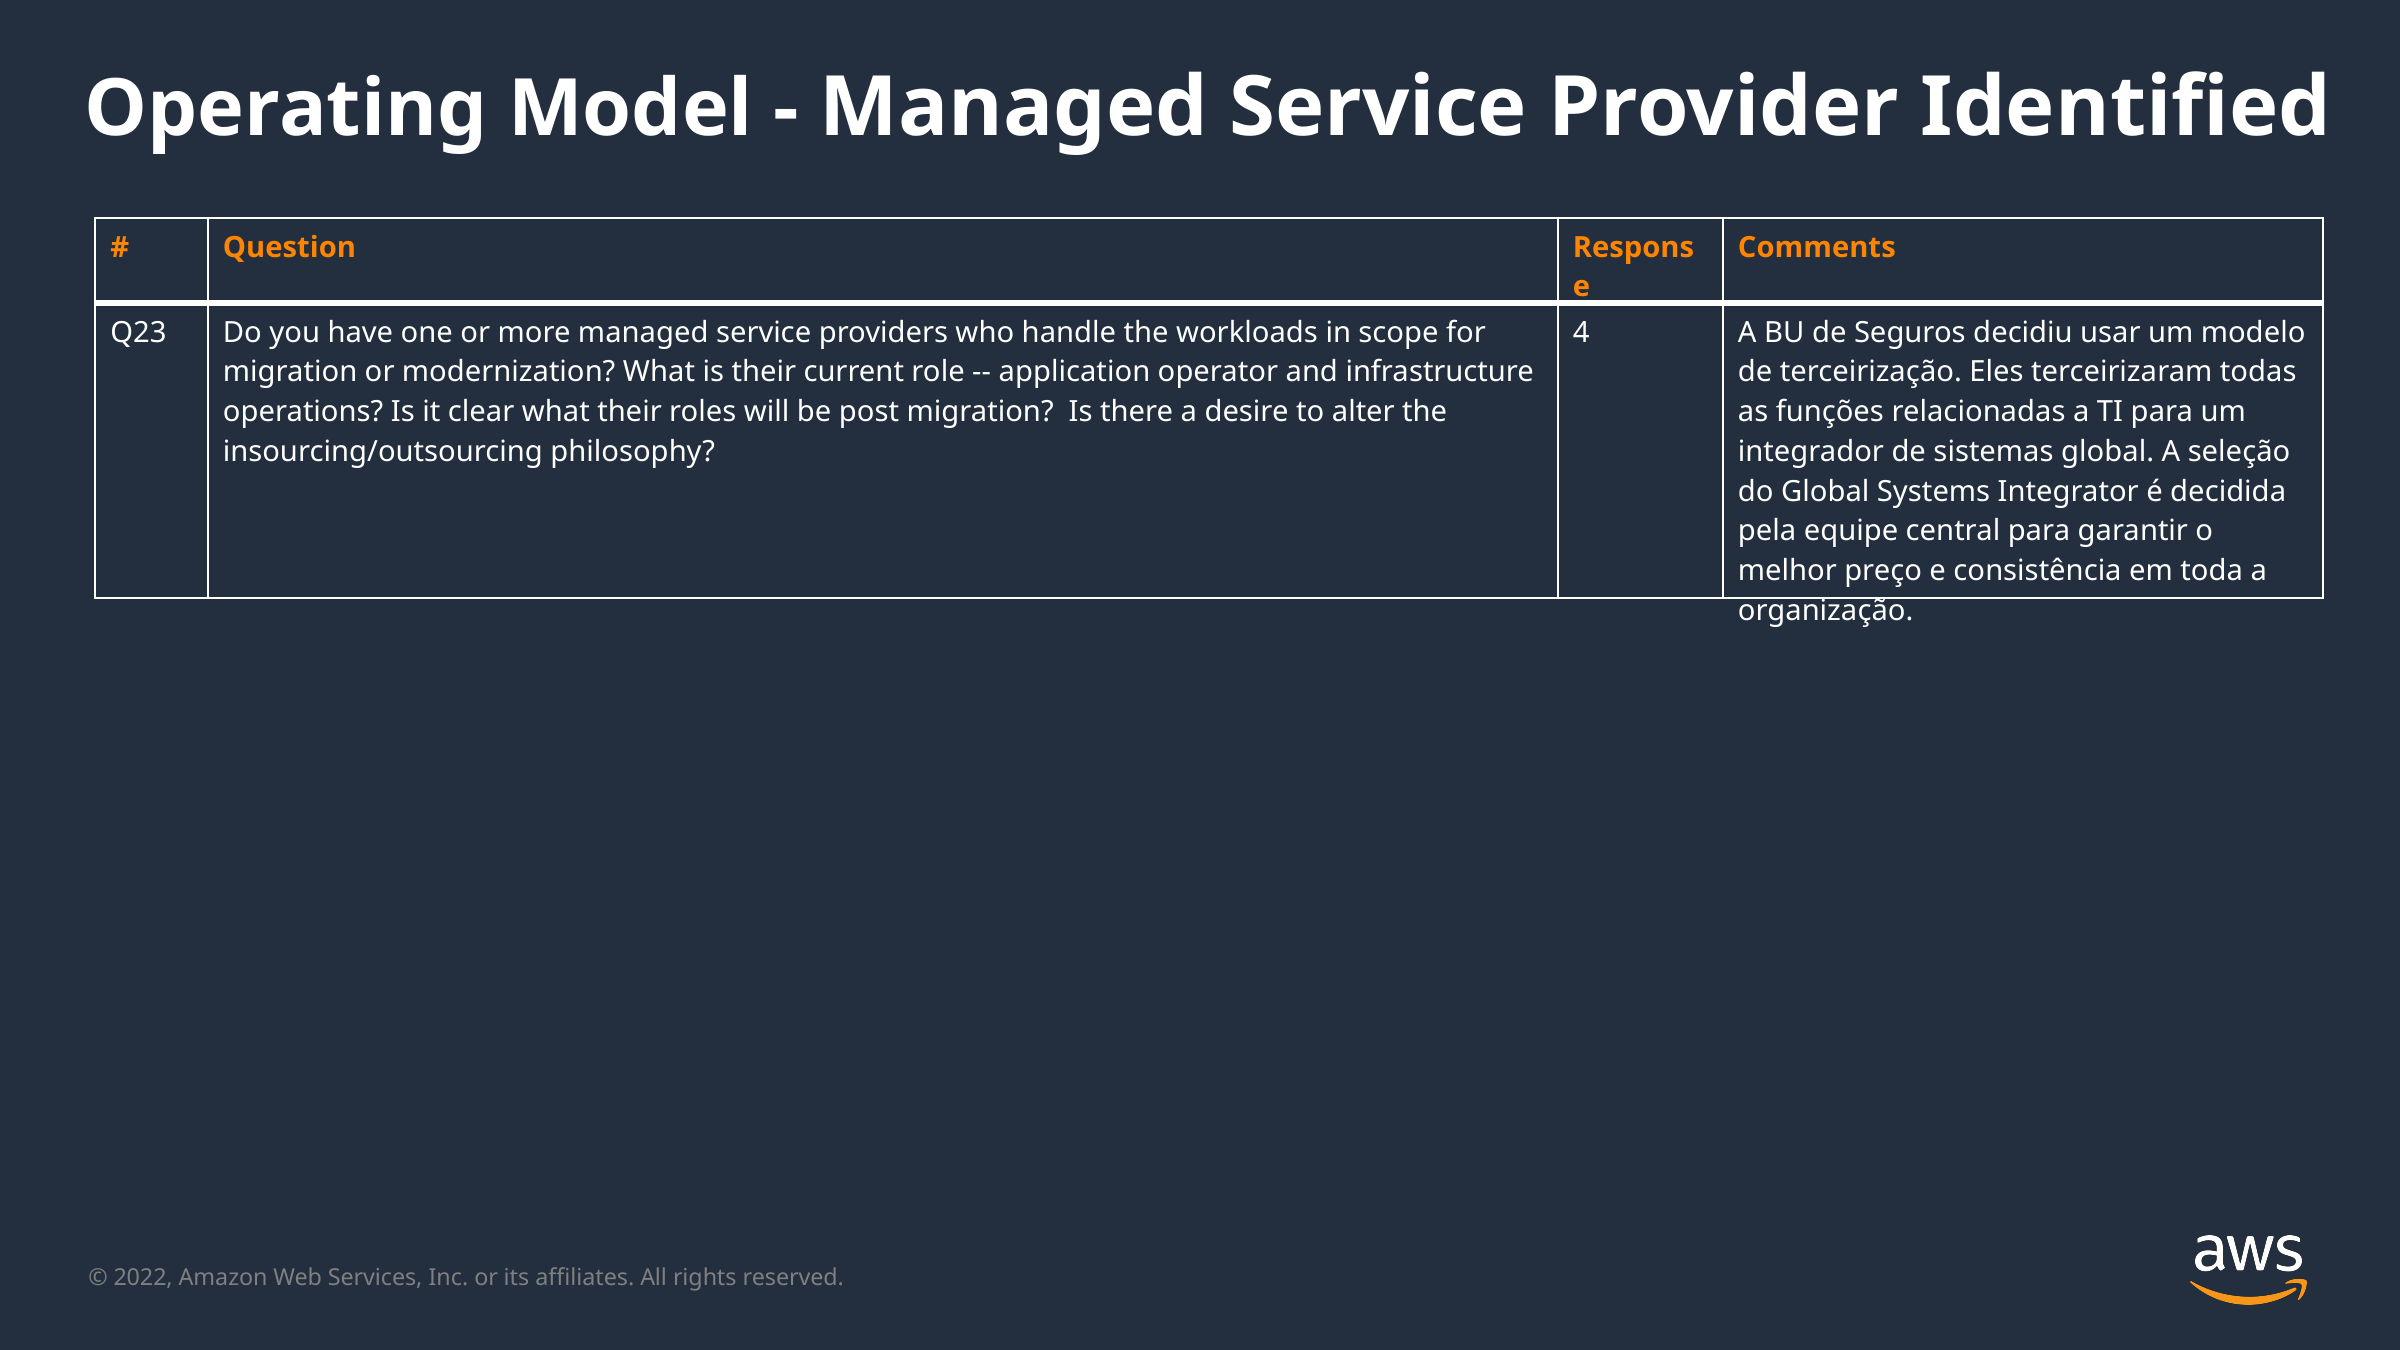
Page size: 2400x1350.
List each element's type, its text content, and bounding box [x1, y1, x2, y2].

table_header Response [1559, 219, 1722, 300]
table_cell A BU de Seguros decidiu usar um modelo de terceirização. Eles terceirizaram todas as funções relacionadas a TI para um integrador de sistemas global. A seleção do Global Systems Integrator é decidida pela equipe central para garantir o melhor preço e consistência em toda a organização. [1724, 306, 2322, 597]
table_cell Do you have one or more managed service providers who handle the workloads in scope for migration or modernization? What is their current role -- application operator and infrastructure operations? Is it clear what their roles will be post migration? Is there a desire to alter the insourcing/outsourcing philosophy? [209, 306, 1557, 597]
table_header # [96, 219, 207, 300]
table_cell Q23 [96, 306, 207, 597]
text_box Operating Model - Managed Service Provider Identified [69, 45, 2359, 160]
table_header Comments [1724, 219, 2322, 300]
picture [2190, 1235, 2307, 1305]
table_cell 4 [1559, 306, 1722, 597]
table_header Question [209, 219, 1557, 300]
